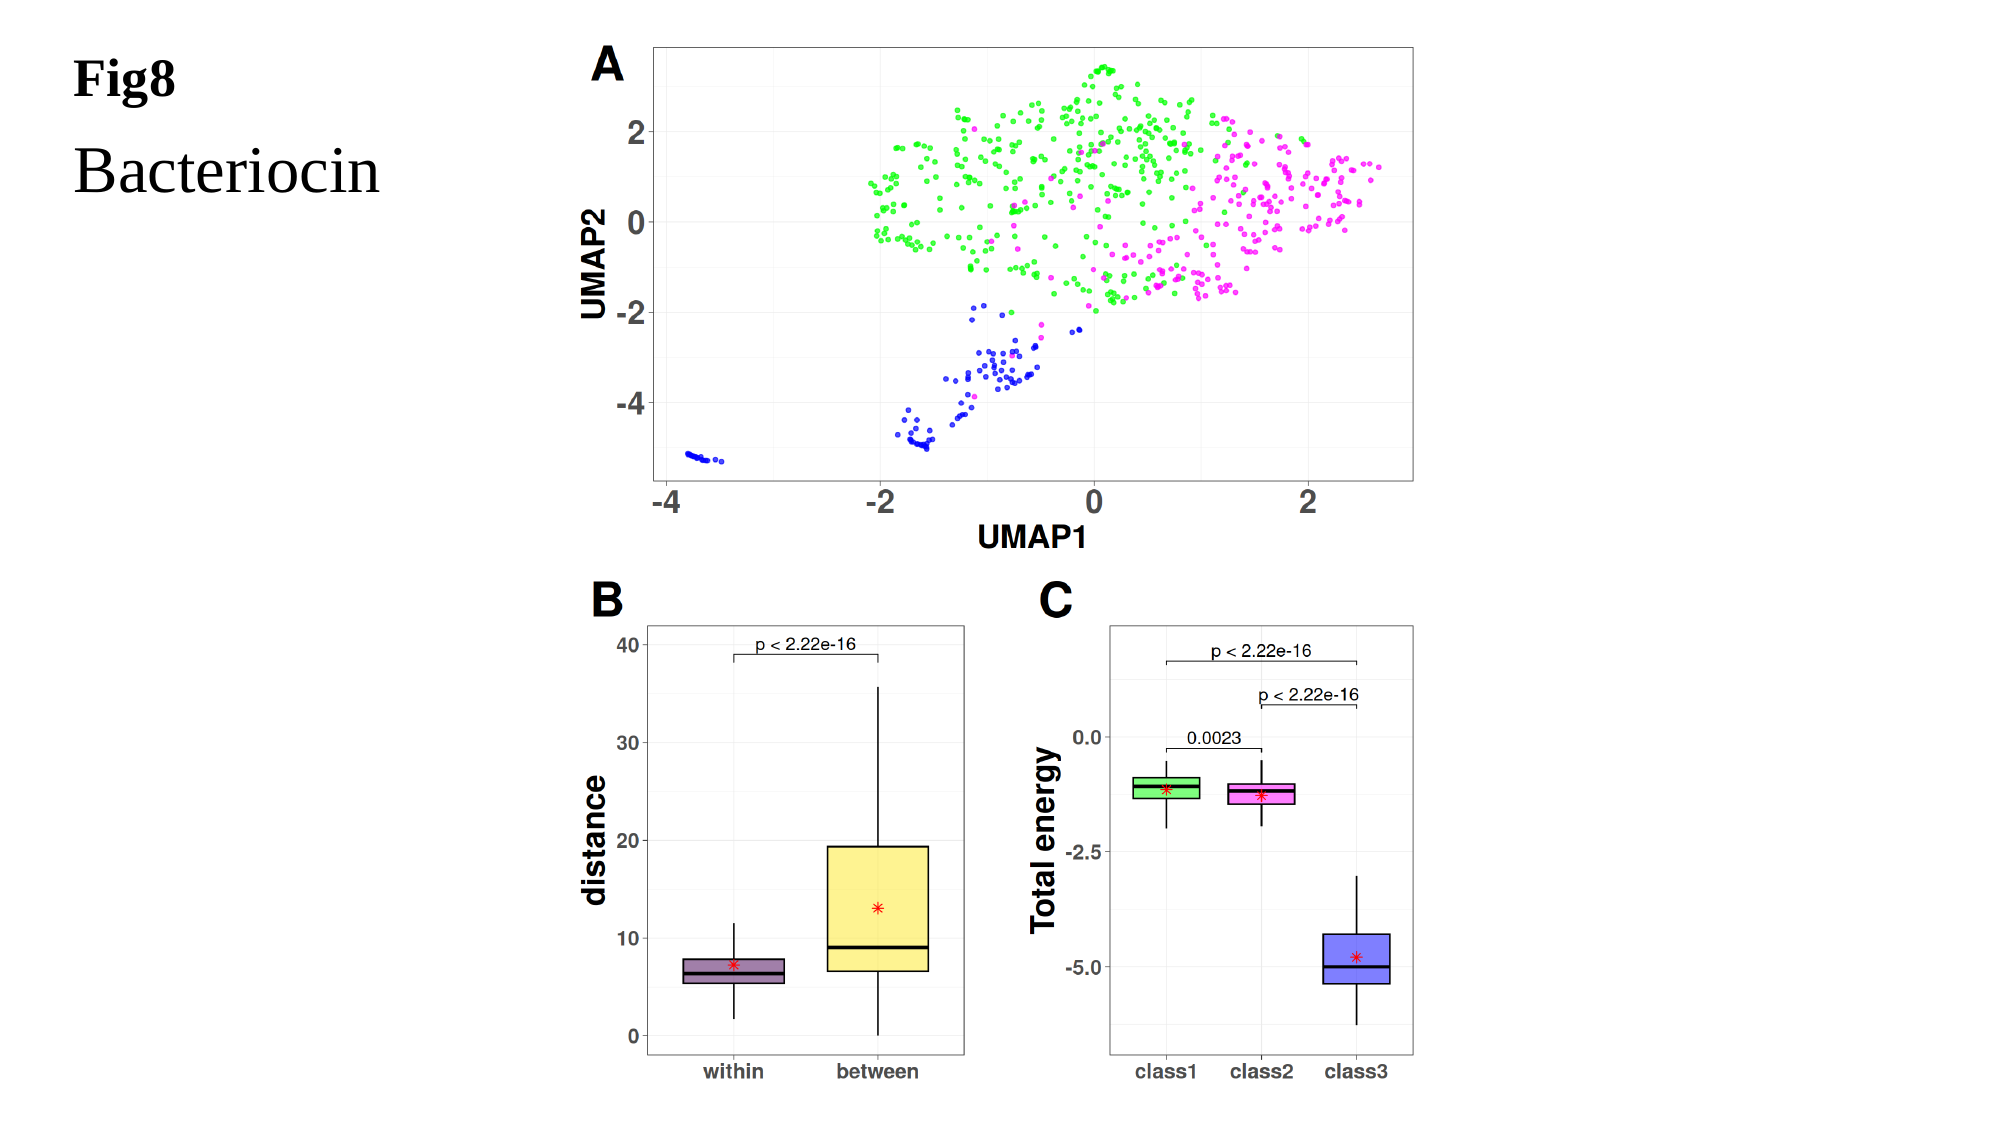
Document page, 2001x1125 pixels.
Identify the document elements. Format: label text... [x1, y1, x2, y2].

picture [572, 37, 1422, 1125]
text_box Fig8 [58, 35, 364, 110]
text_box Bacteriocin [59, 118, 501, 218]
